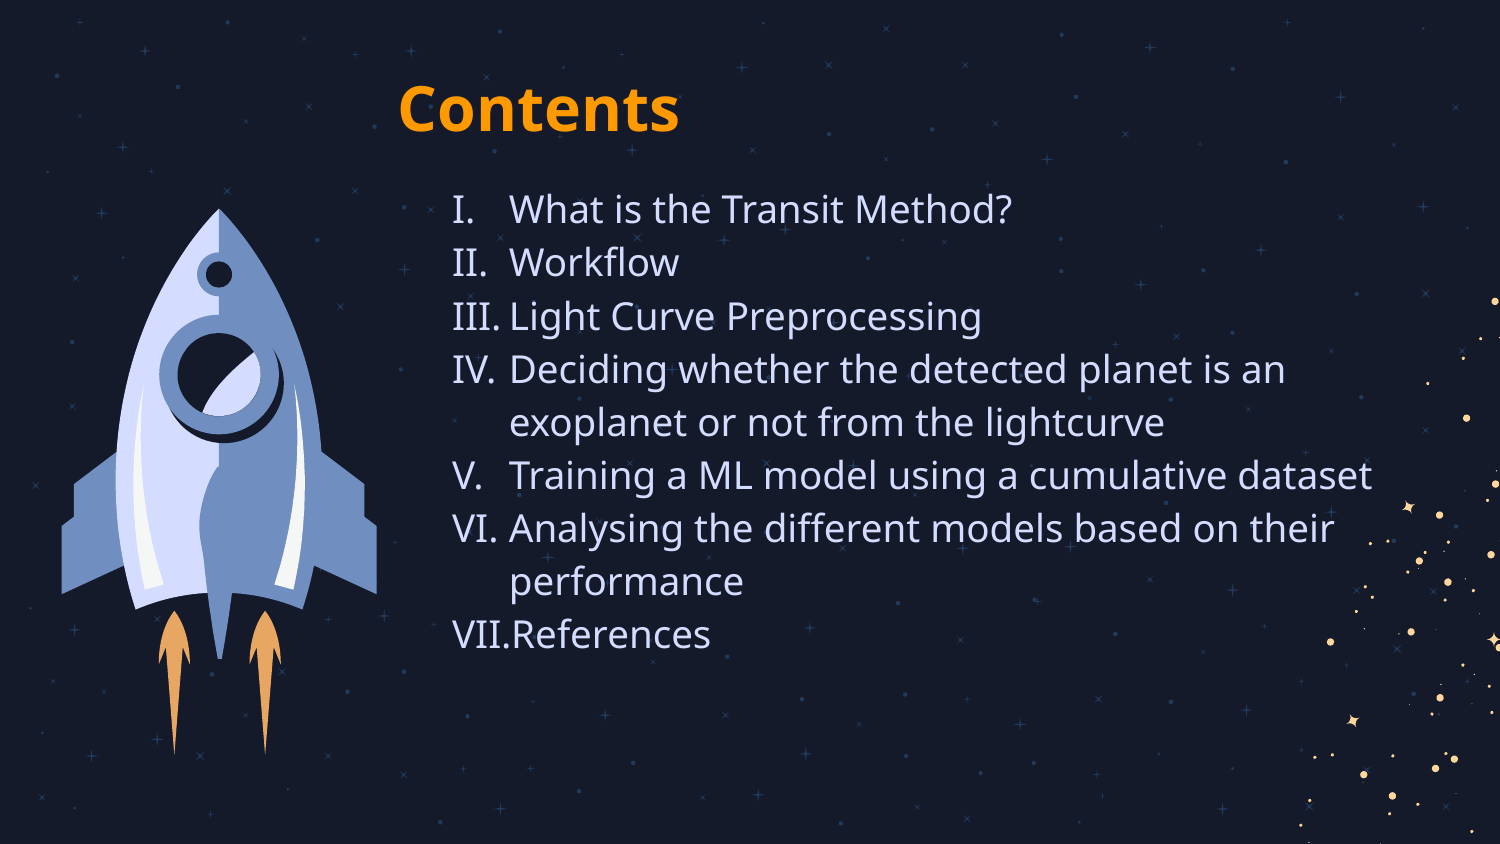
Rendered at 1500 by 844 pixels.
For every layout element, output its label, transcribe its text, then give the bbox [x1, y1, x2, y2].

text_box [61, 208, 377, 756]
list What is the Transit Method? Workflow Light Curve Preprocessing Deciding whether the detected planet is an exoplanet or not from the lightcurve Training a ML model using a cumulative dataset Analysing the different models based on their performance References [418, 163, 1446, 730]
title Contents [0, 58, 1181, 153]
